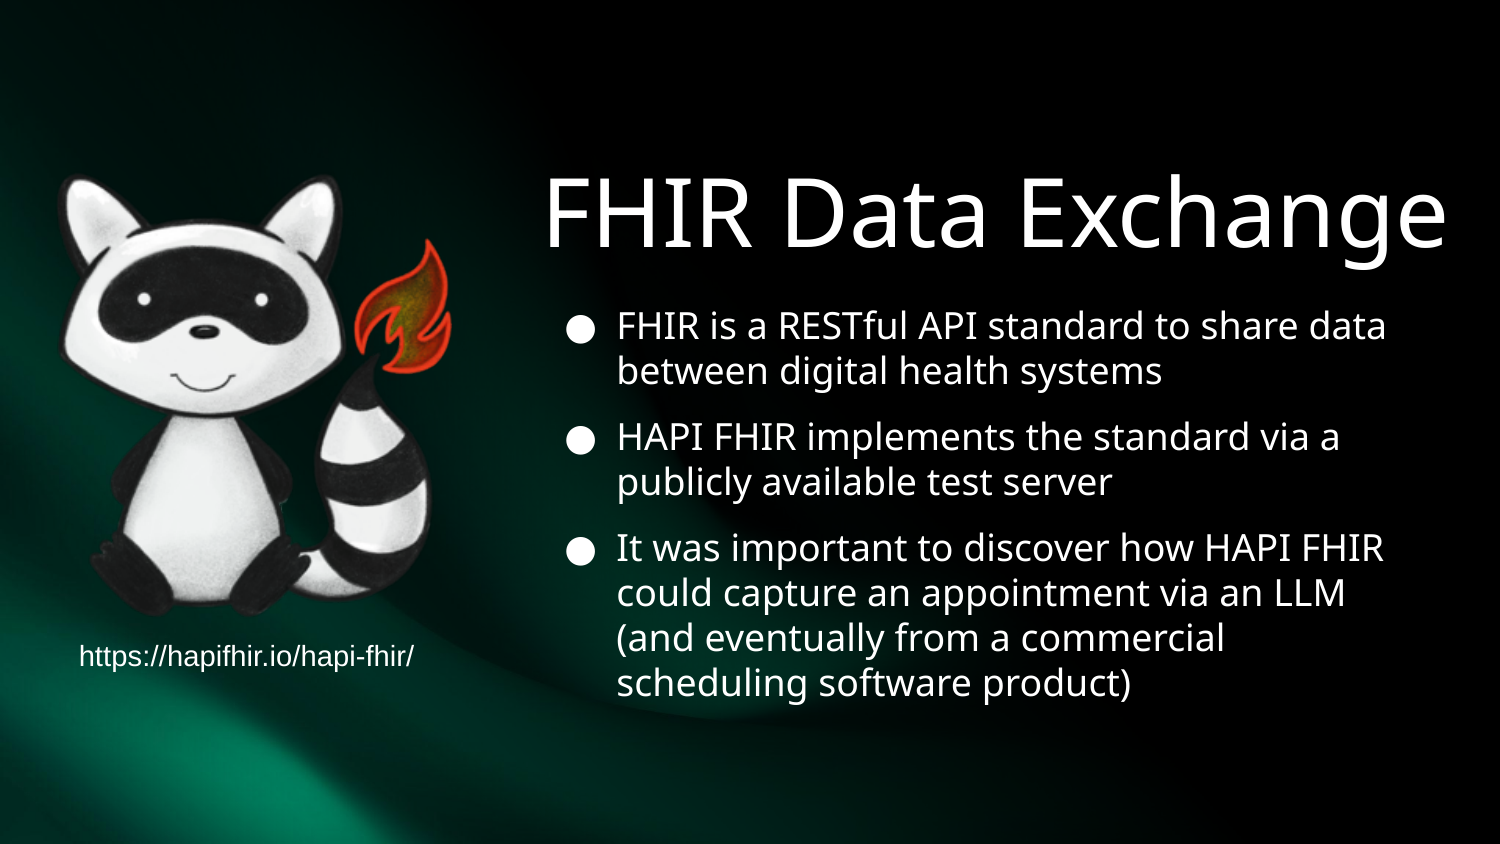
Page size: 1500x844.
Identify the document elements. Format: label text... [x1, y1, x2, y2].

picture [0, 0, 1500, 844]
title FHIR Data Exchange [526, 112, 1474, 308]
subtitle FHIR is a RESTful API standard to share data between digital health systems HAPI FHIR implements the standard via a publicly available test server It was important to discover how HAPI FHIR could capture an appointment via an LLM (and eventually from a commercial scheduling software product) [526, 287, 1405, 430]
text_box https://hapifhir.io/hapi-fhir/ [63, 631, 447, 688]
